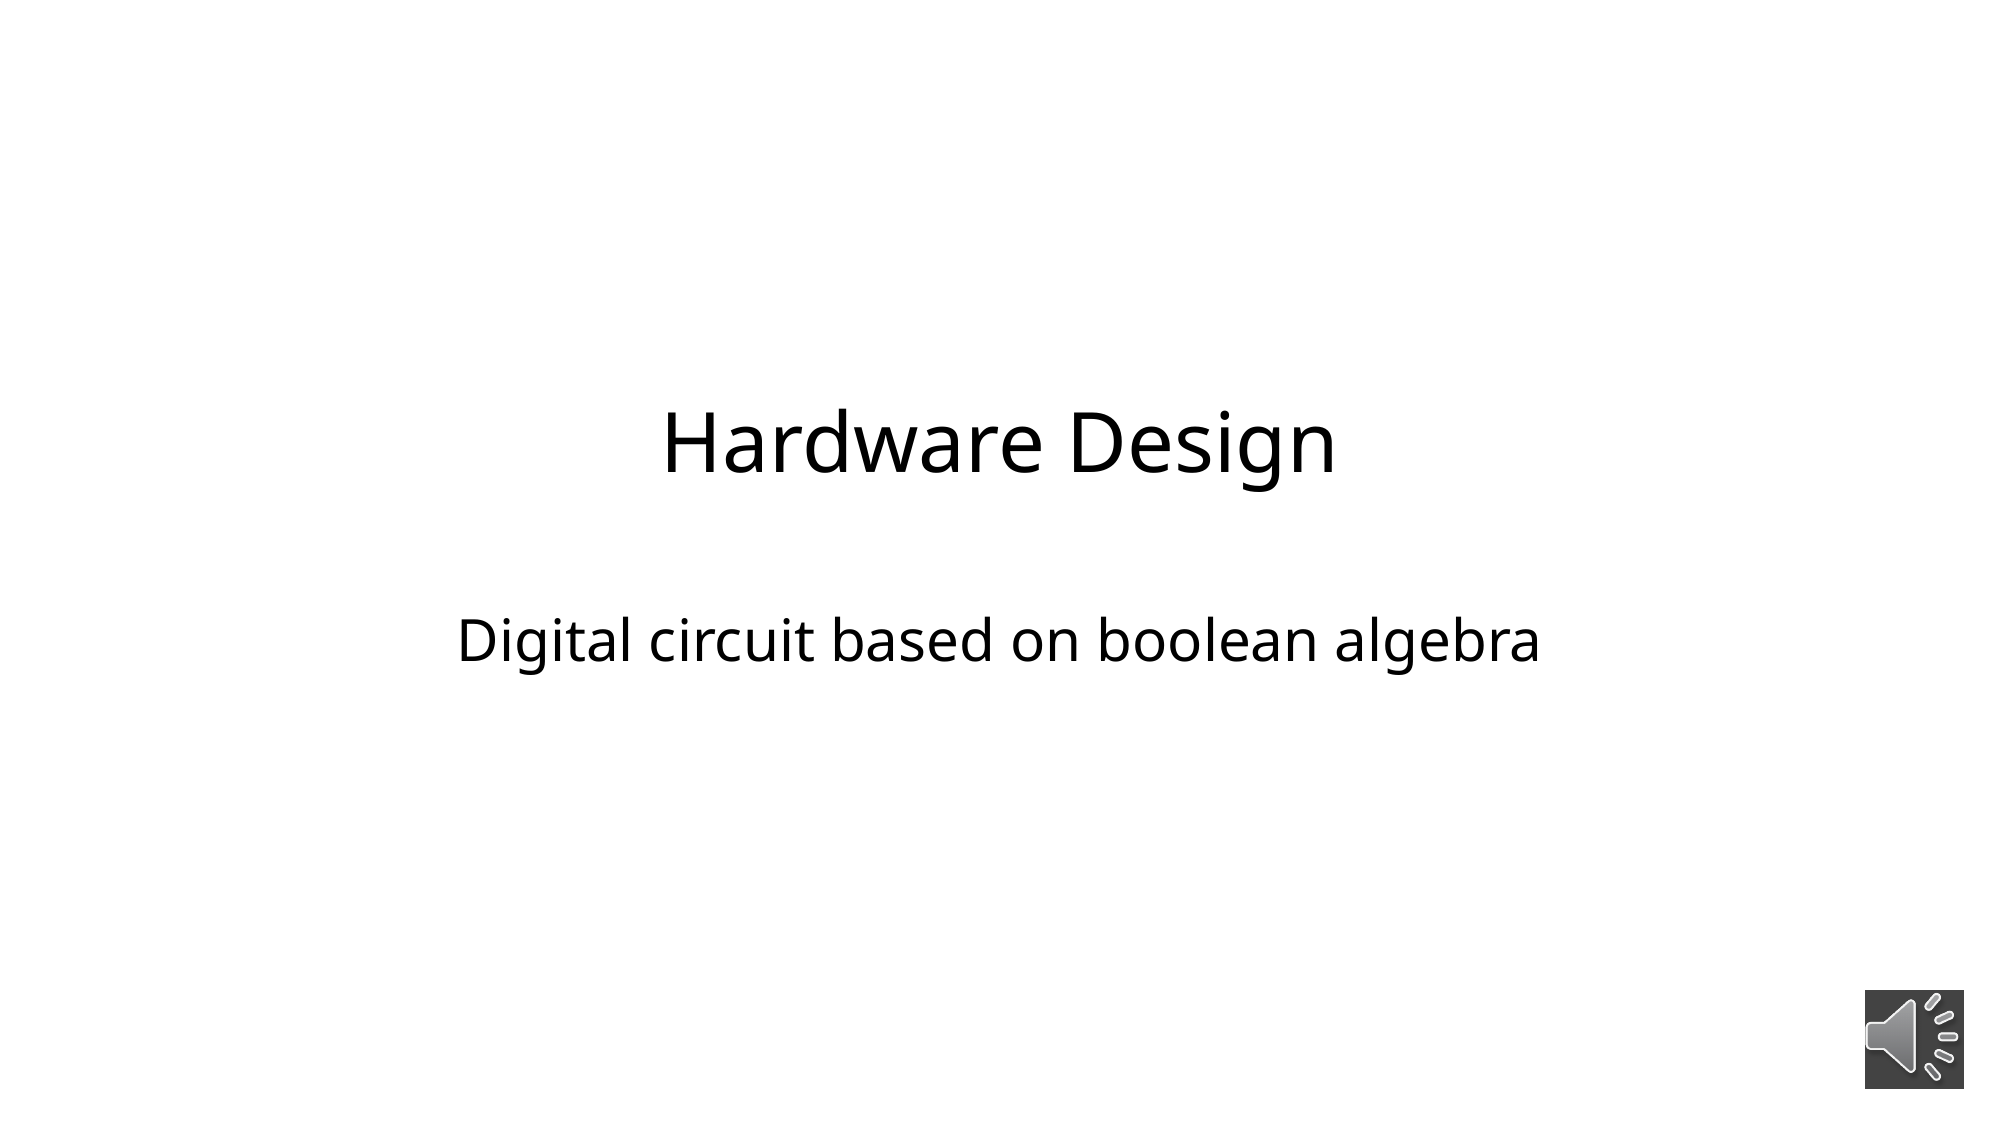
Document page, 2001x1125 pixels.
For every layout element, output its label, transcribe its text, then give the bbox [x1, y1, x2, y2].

subtitle Digital circuit based on boolean algebra [249, 513, 1750, 785]
title Hardware Design [249, 106, 1750, 498]
picture [1864, 989, 1965, 1090]
